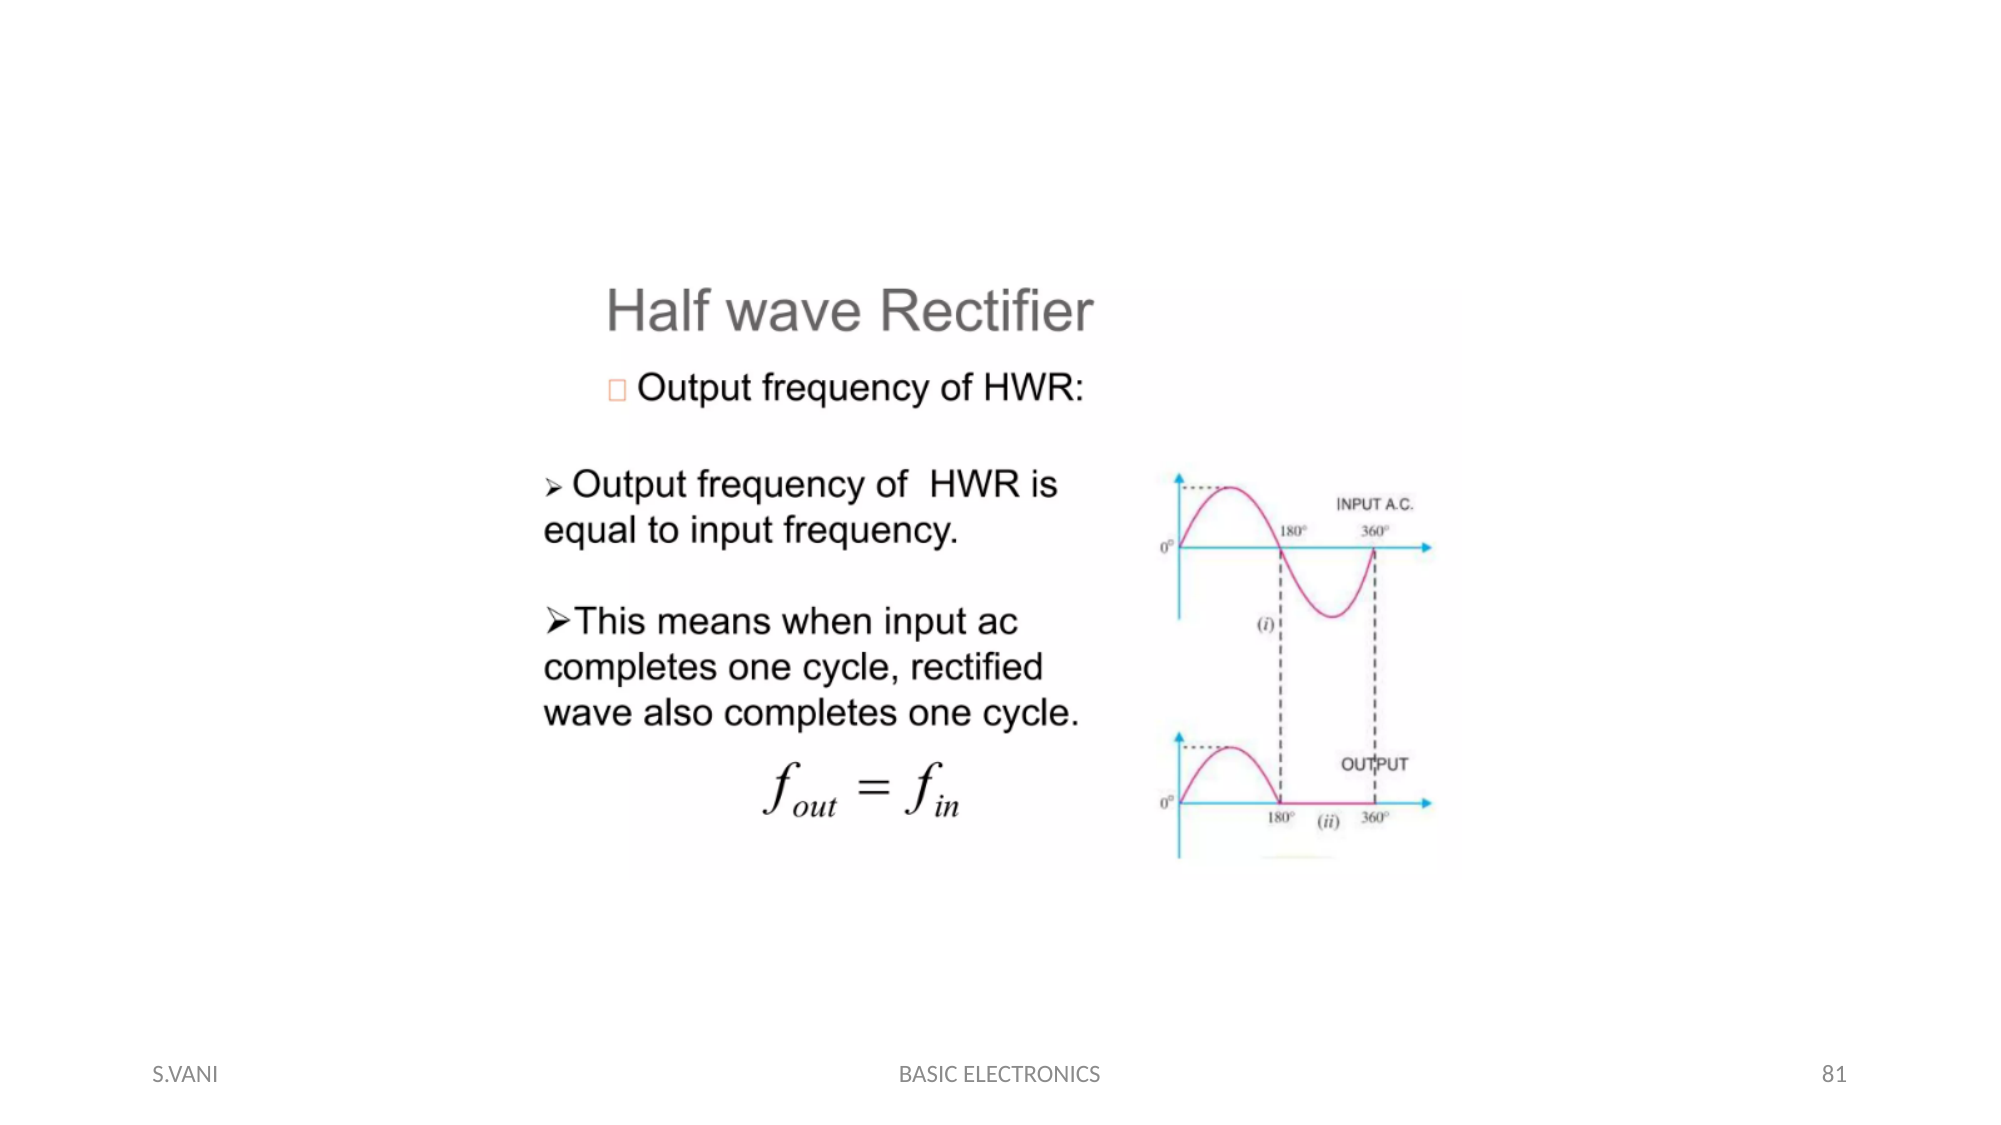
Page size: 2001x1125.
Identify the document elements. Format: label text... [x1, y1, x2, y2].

footer BASIC ELECTRONICS [662, 1042, 1338, 1103]
picture [538, 245, 1462, 880]
slide_number S.VANI [137, 1042, 588, 1103]
slide_number 81 [1412, 1042, 1863, 1103]
